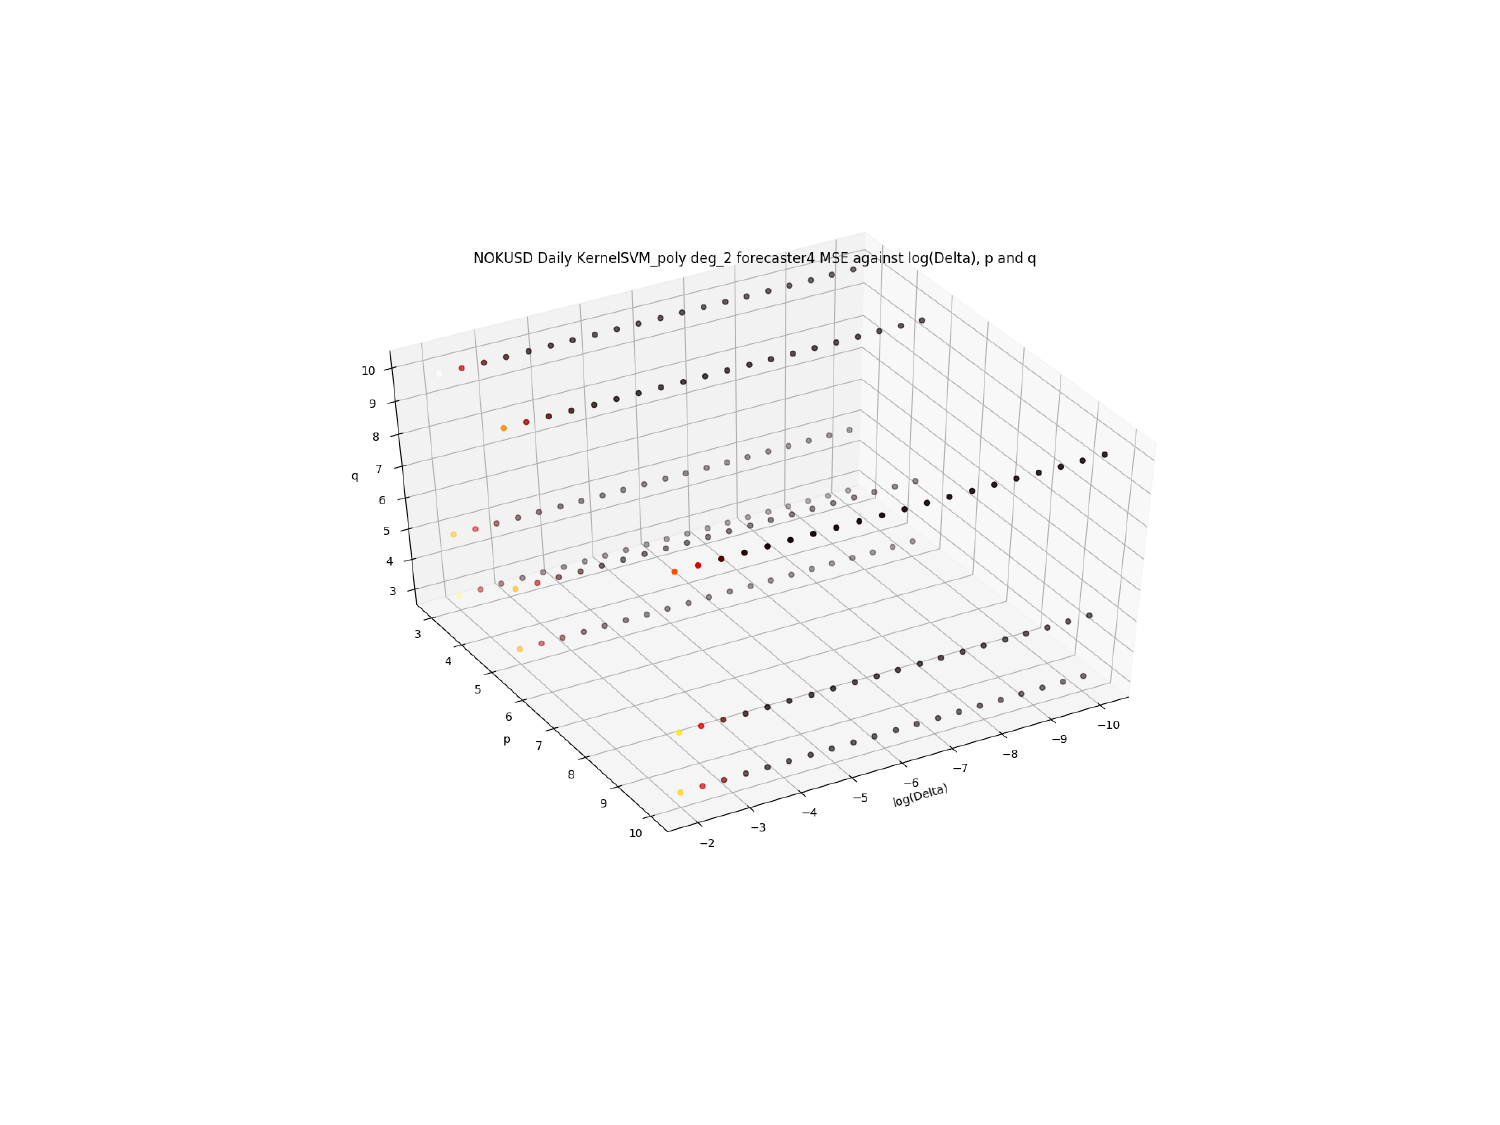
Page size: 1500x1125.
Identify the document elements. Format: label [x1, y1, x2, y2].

picture [119, 119, 1358, 946]
